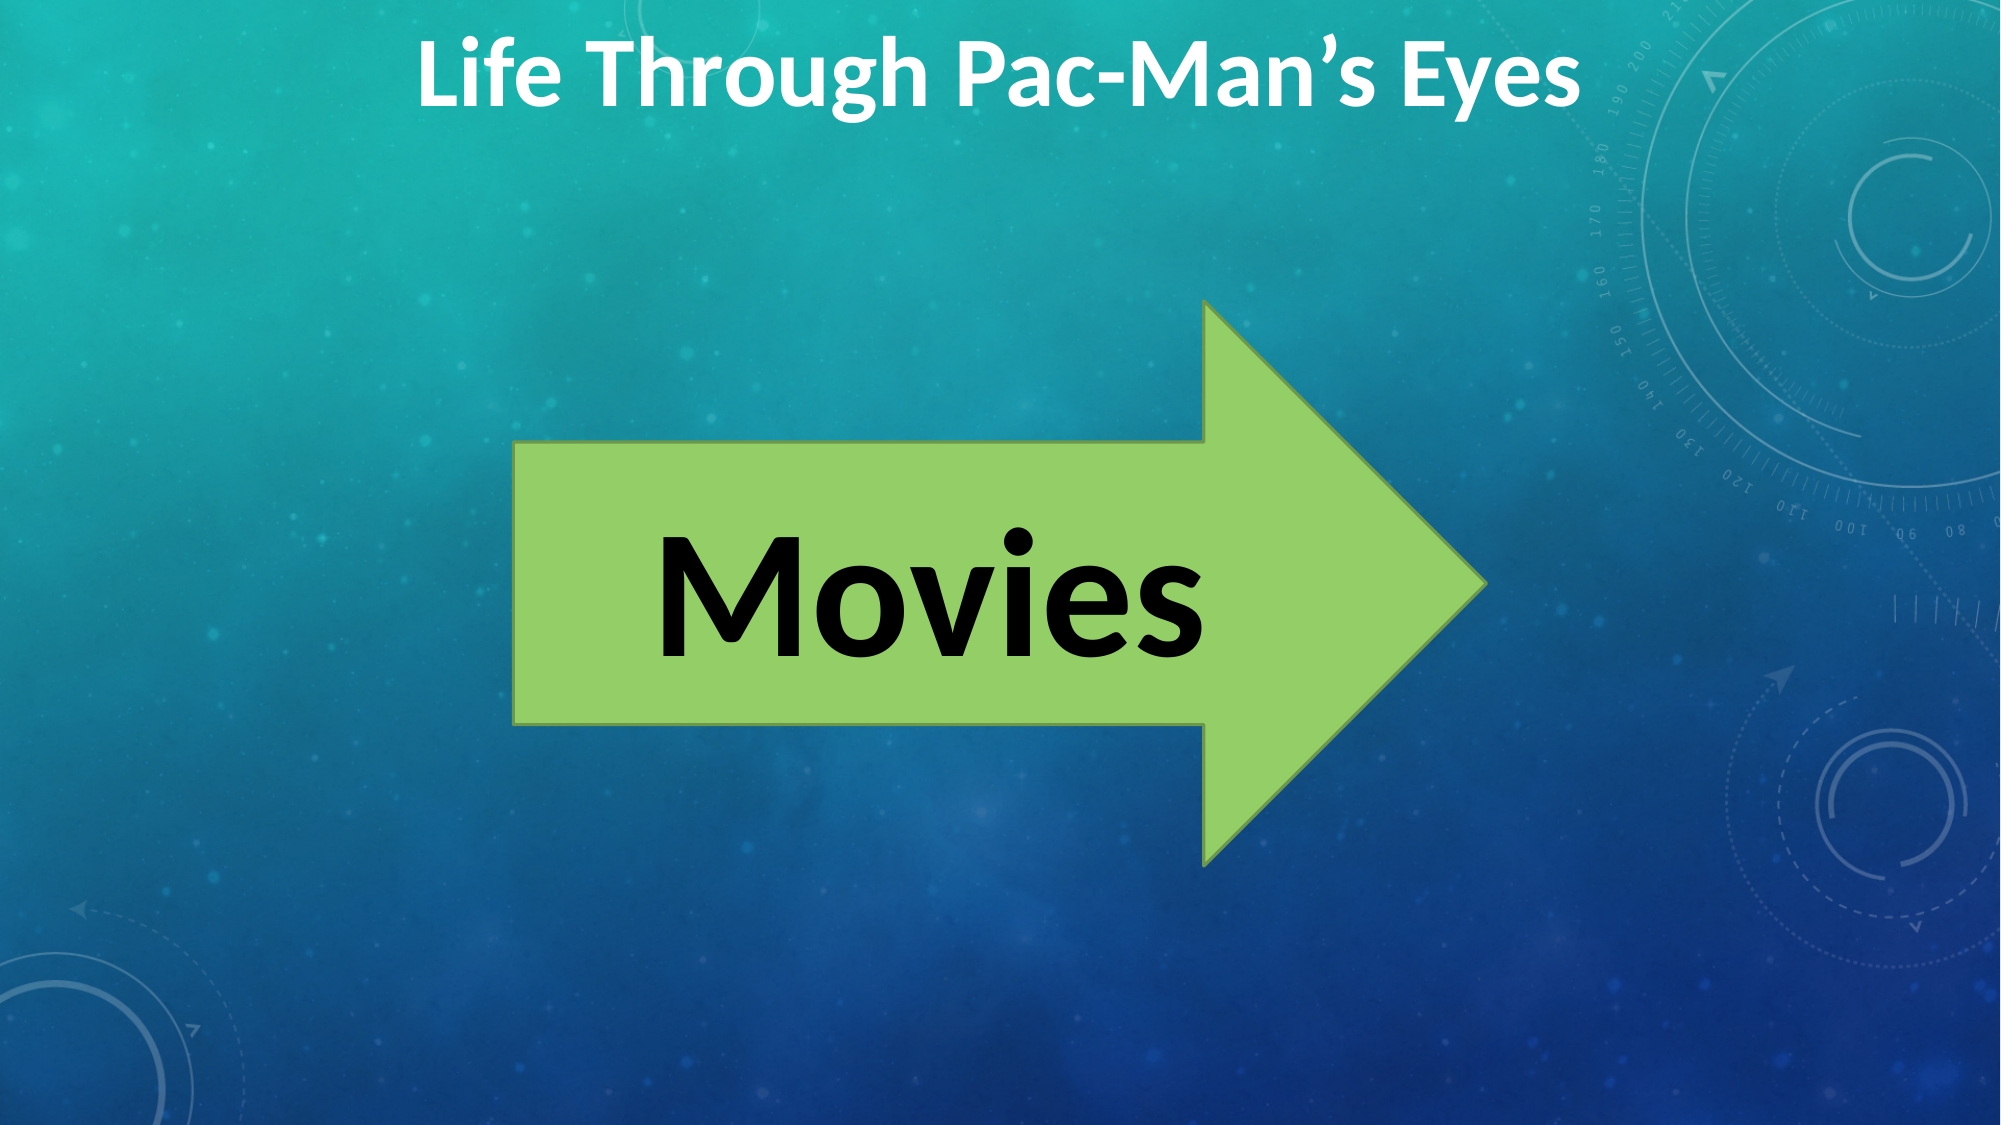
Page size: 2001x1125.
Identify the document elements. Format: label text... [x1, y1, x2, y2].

text_box Life Through Pac-Man’s Eyes [0, 0, 2000, 134]
picture [0, 0, 2001, 1125]
text_box Movies [511, 299, 1488, 868]
